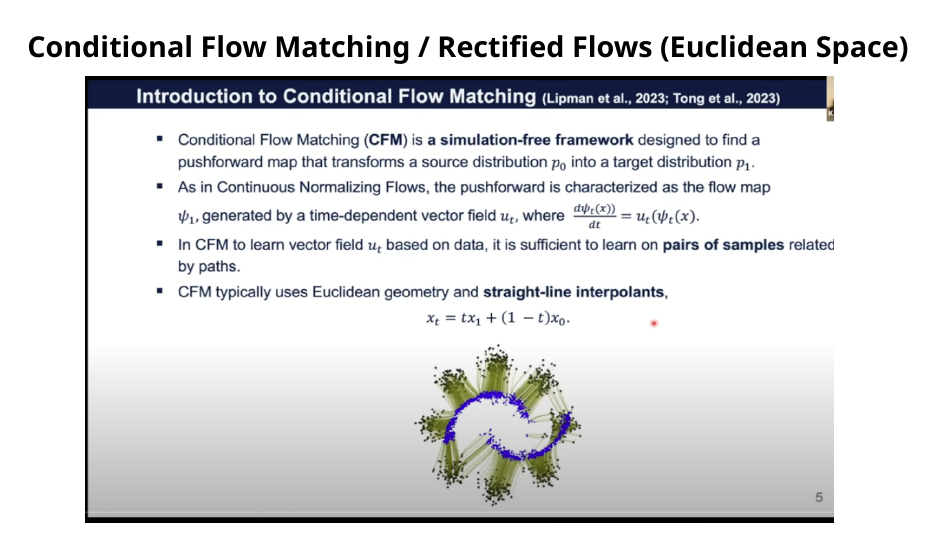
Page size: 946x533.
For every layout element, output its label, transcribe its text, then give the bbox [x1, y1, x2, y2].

title Conditional Flow Matching / Rectified Flows (Euclidean Space) [12, 10, 934, 87]
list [85, 76, 834, 523]
